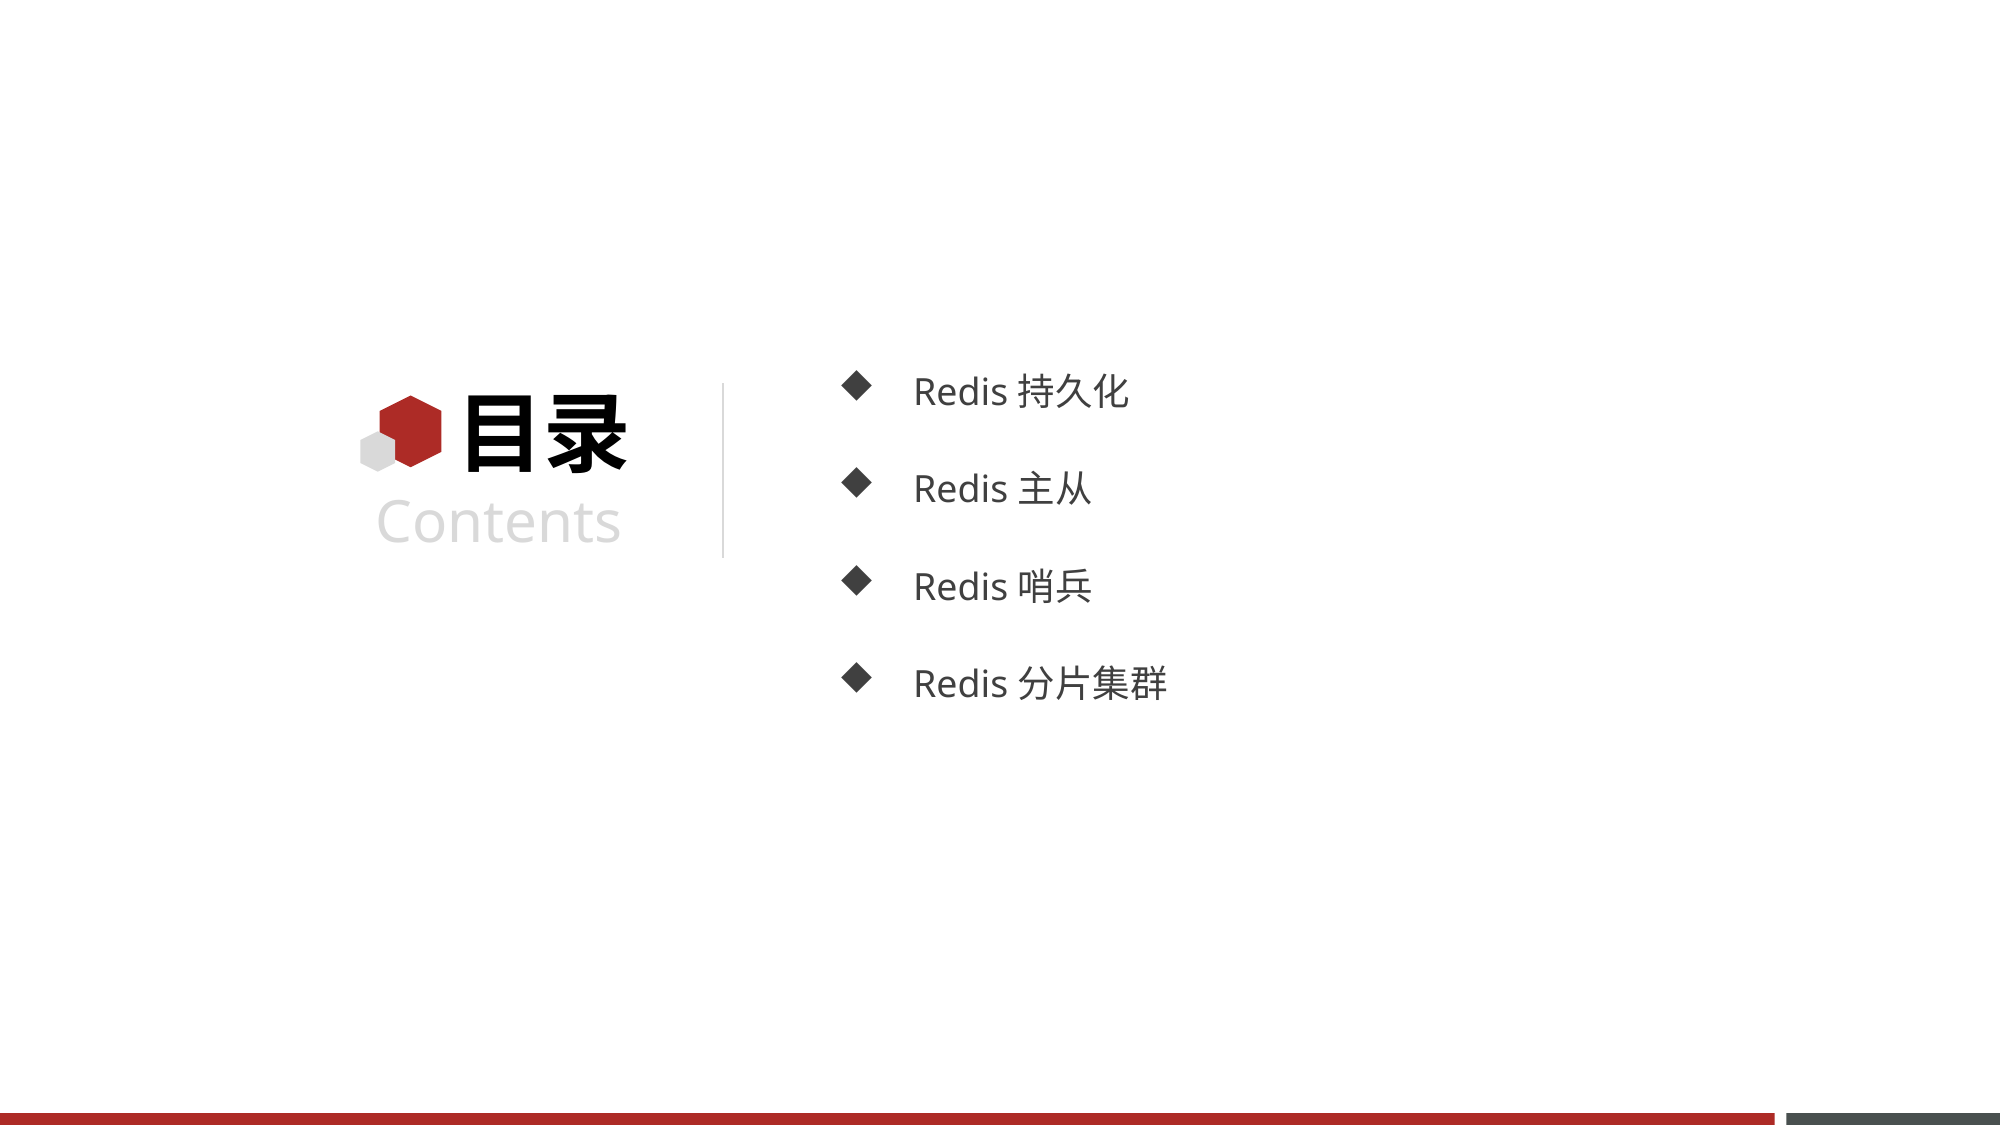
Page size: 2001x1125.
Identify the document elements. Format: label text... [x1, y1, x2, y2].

list Redis持久化 Redis主从 Redis哨兵 Redis分片集群 [823, 165, 1804, 864]
